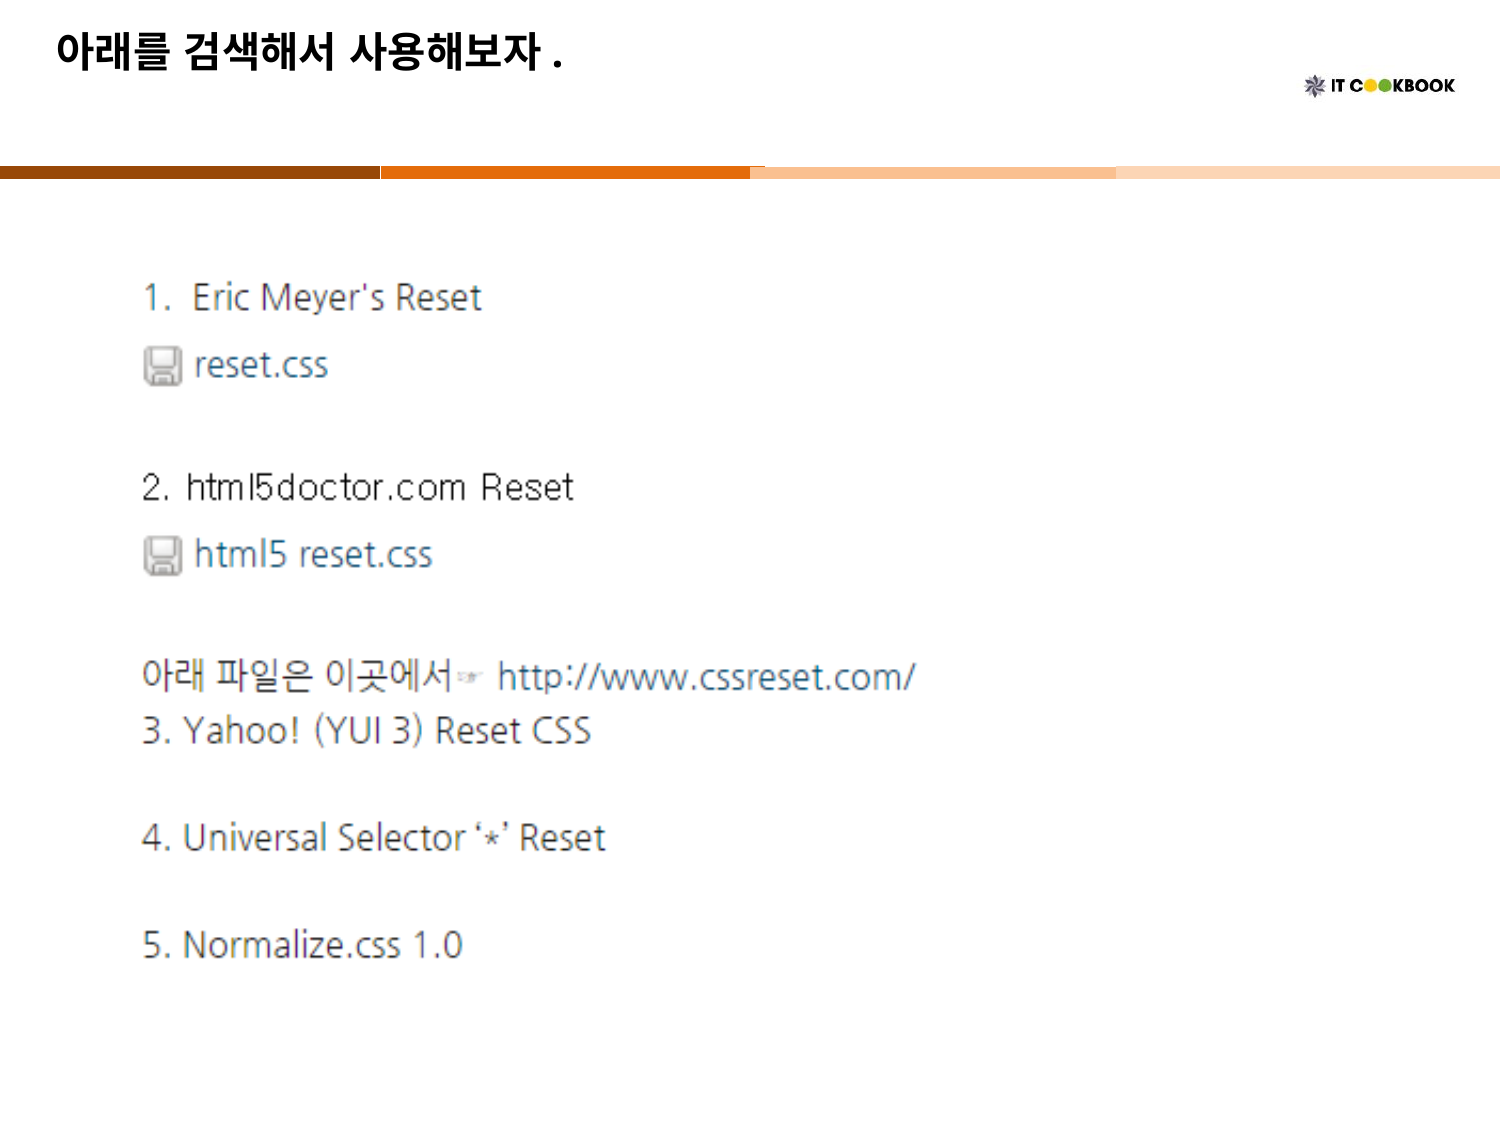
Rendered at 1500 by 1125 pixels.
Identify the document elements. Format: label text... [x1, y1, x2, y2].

title 아래를 검색해서 사용해보자. [40, 16, 1282, 85]
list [123, 255, 975, 1012]
picture [1296, 65, 1459, 103]
